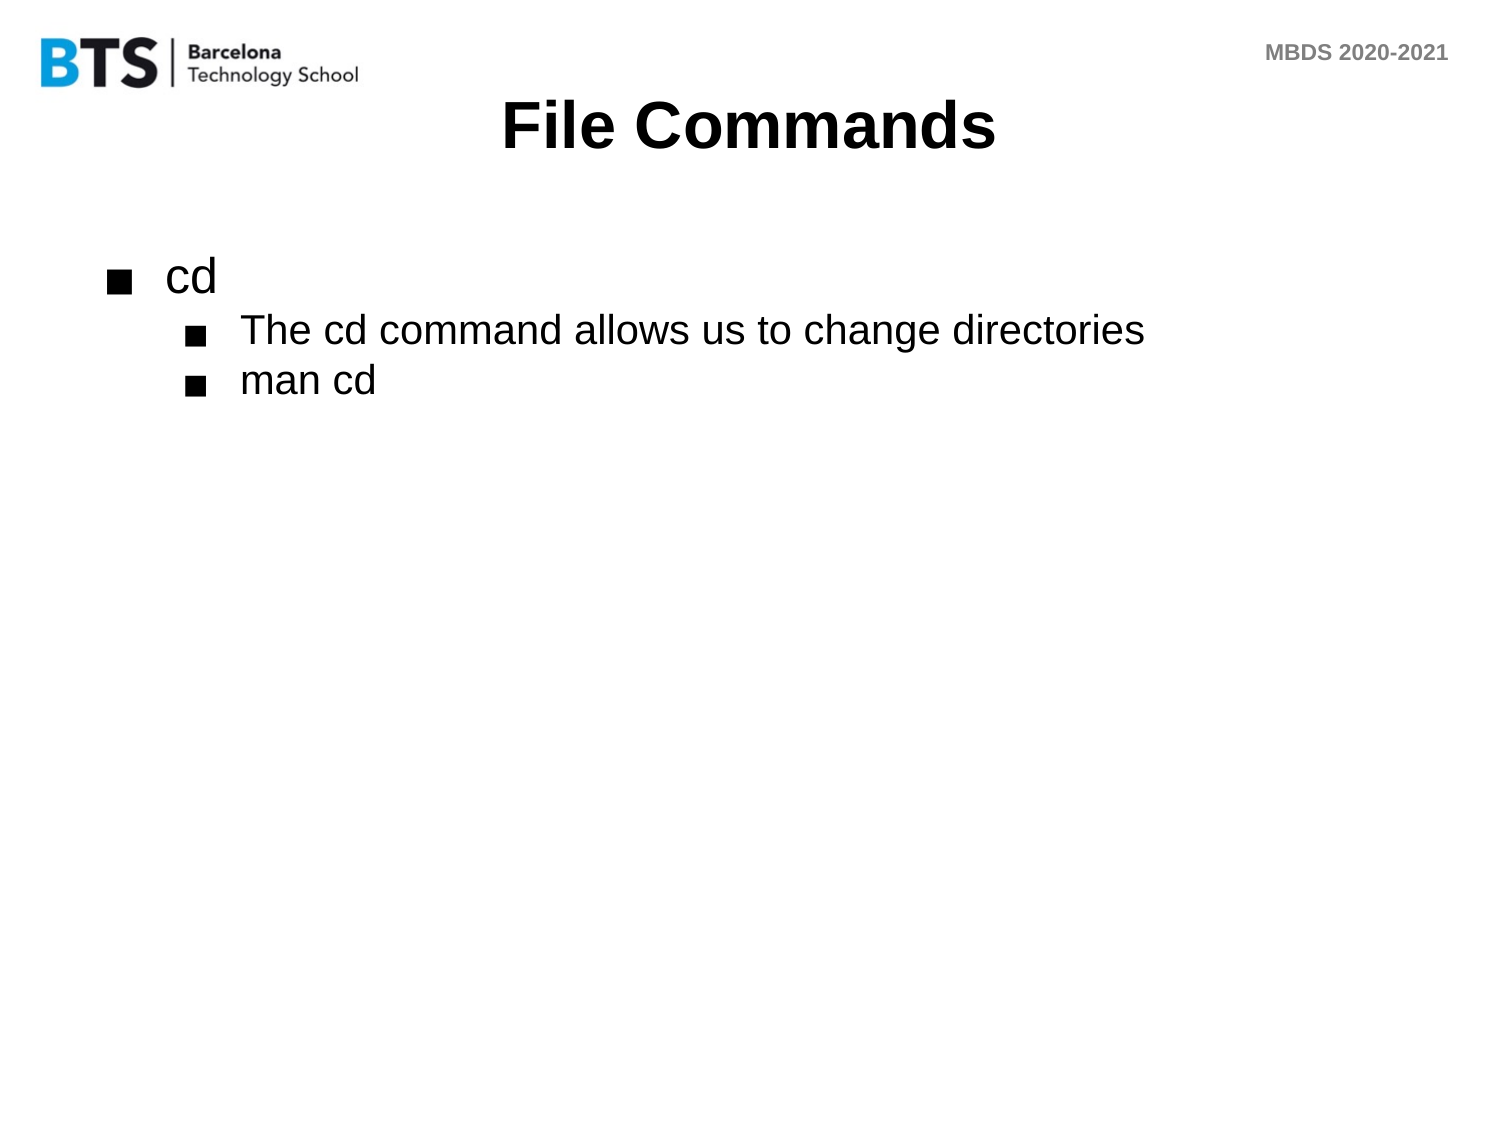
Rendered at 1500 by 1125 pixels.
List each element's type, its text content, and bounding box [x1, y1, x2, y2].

list cd The cd command allows us to change directories man cd [75, 200, 1425, 1005]
title File Commands [75, 28, 1425, 200]
picture [52, 65, 67, 78]
picture [52, 47, 66, 58]
picture [19, 22, 381, 103]
